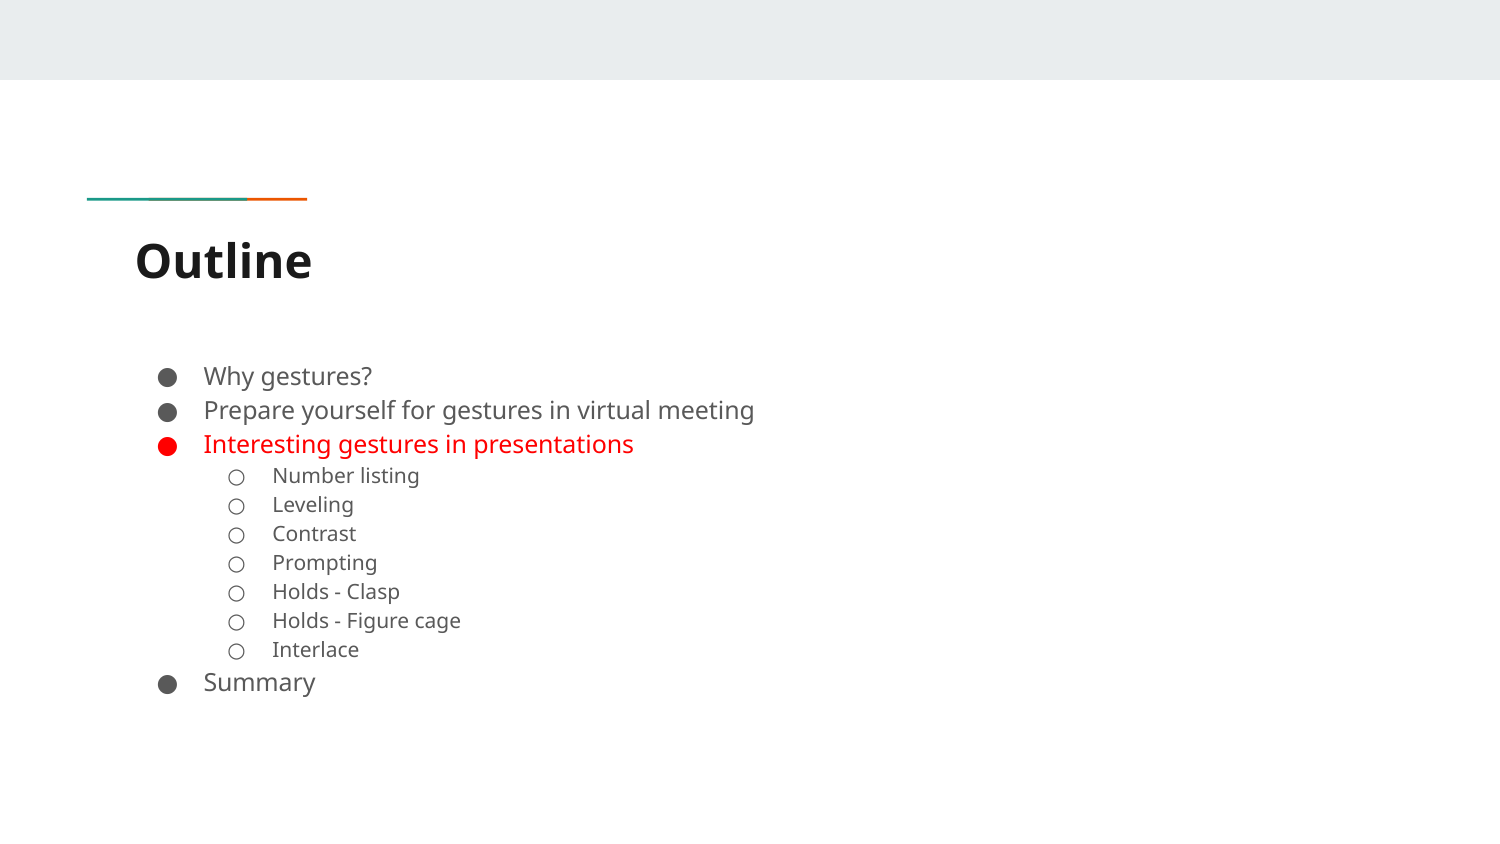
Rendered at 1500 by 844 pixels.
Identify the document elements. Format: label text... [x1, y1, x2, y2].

list Why gestures? Prepare yourself for gestures in virtual meeting Interesting gestures in presentations Number listing Leveling Contrast Prompting Holds - Clasp Holds - Figure cage Interlace Summary [119, 341, 1381, 712]
title Outline [119, 216, 1381, 305]
